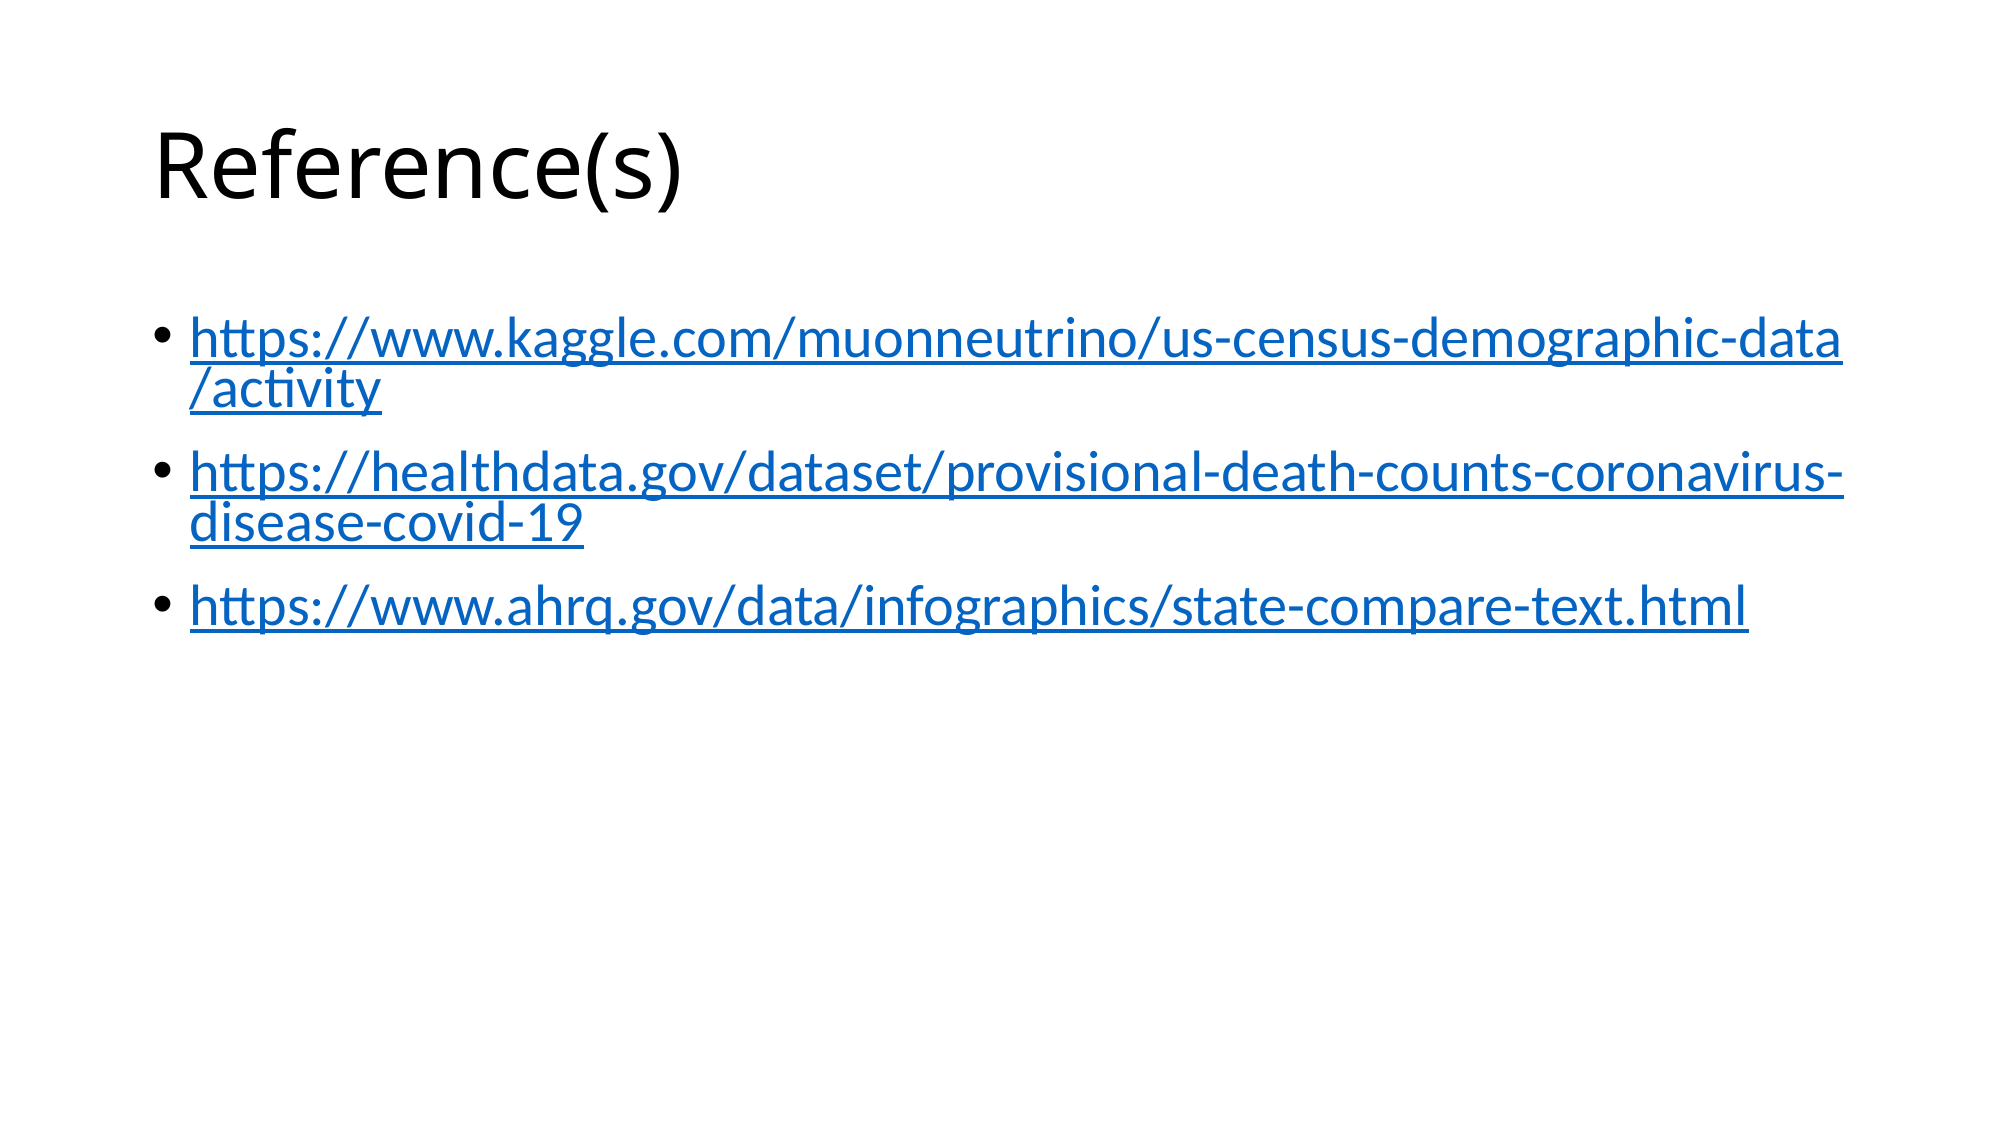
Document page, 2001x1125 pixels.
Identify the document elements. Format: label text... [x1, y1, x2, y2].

list https://www.kaggle.com/muonneutrino/us-census-demographic-data/activity https://healthdata.gov/dataset/provisional-death-counts-coronavirus-disease-covid-19 https://www.ahrq.gov/data/infographics/state-compare-text.html [137, 299, 1863, 1014]
title Reference(s) [137, 59, 1863, 278]
